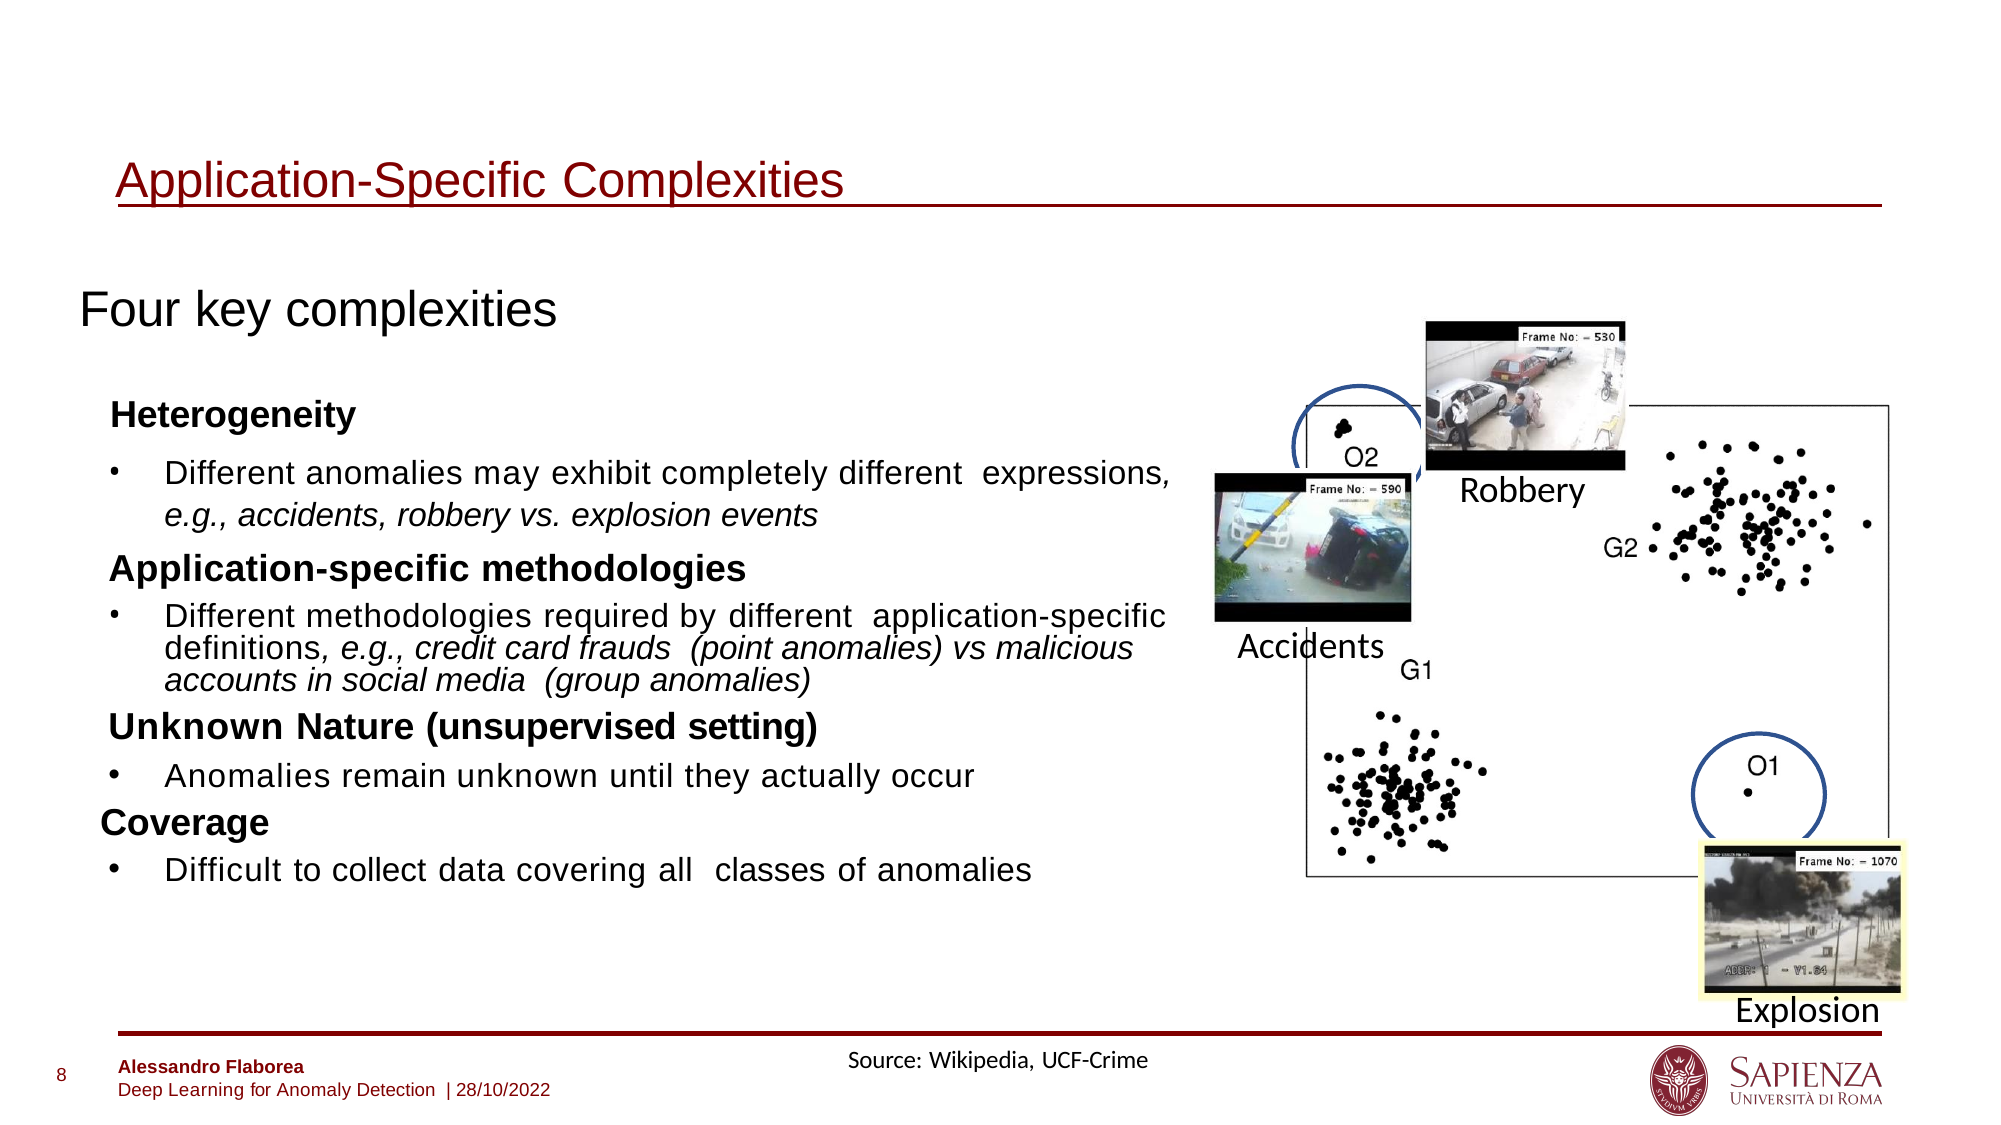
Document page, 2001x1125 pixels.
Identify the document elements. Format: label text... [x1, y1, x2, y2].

text_box Source: Wikipedia, UCF-Crime [846, 1041, 1154, 1074]
title Application-Specific Complexities [113, 145, 1579, 336]
picture [1650, 1045, 1882, 1116]
text_box Explosion [1733, 1012, 1883, 1030]
slide_number 8 [50, 1047, 88, 1125]
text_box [1210, 316, 1910, 1004]
text_box Four key complexities Heterogeneity Different anomalies may exhibit completely different expressions, e.g., accidents, robbery vs. explosion events Application-specific methodologies Different methodologies required by different application-specific definitions, e.g., credit card frauds (point anomalies) vs malicious accounts in social media (group anomalies) Unknown Nature (unsupervised setting) Anomalies remain unknown until they actually occur Coverage Difficult to collect data covering all classes of anomalies [77, 269, 1192, 944]
